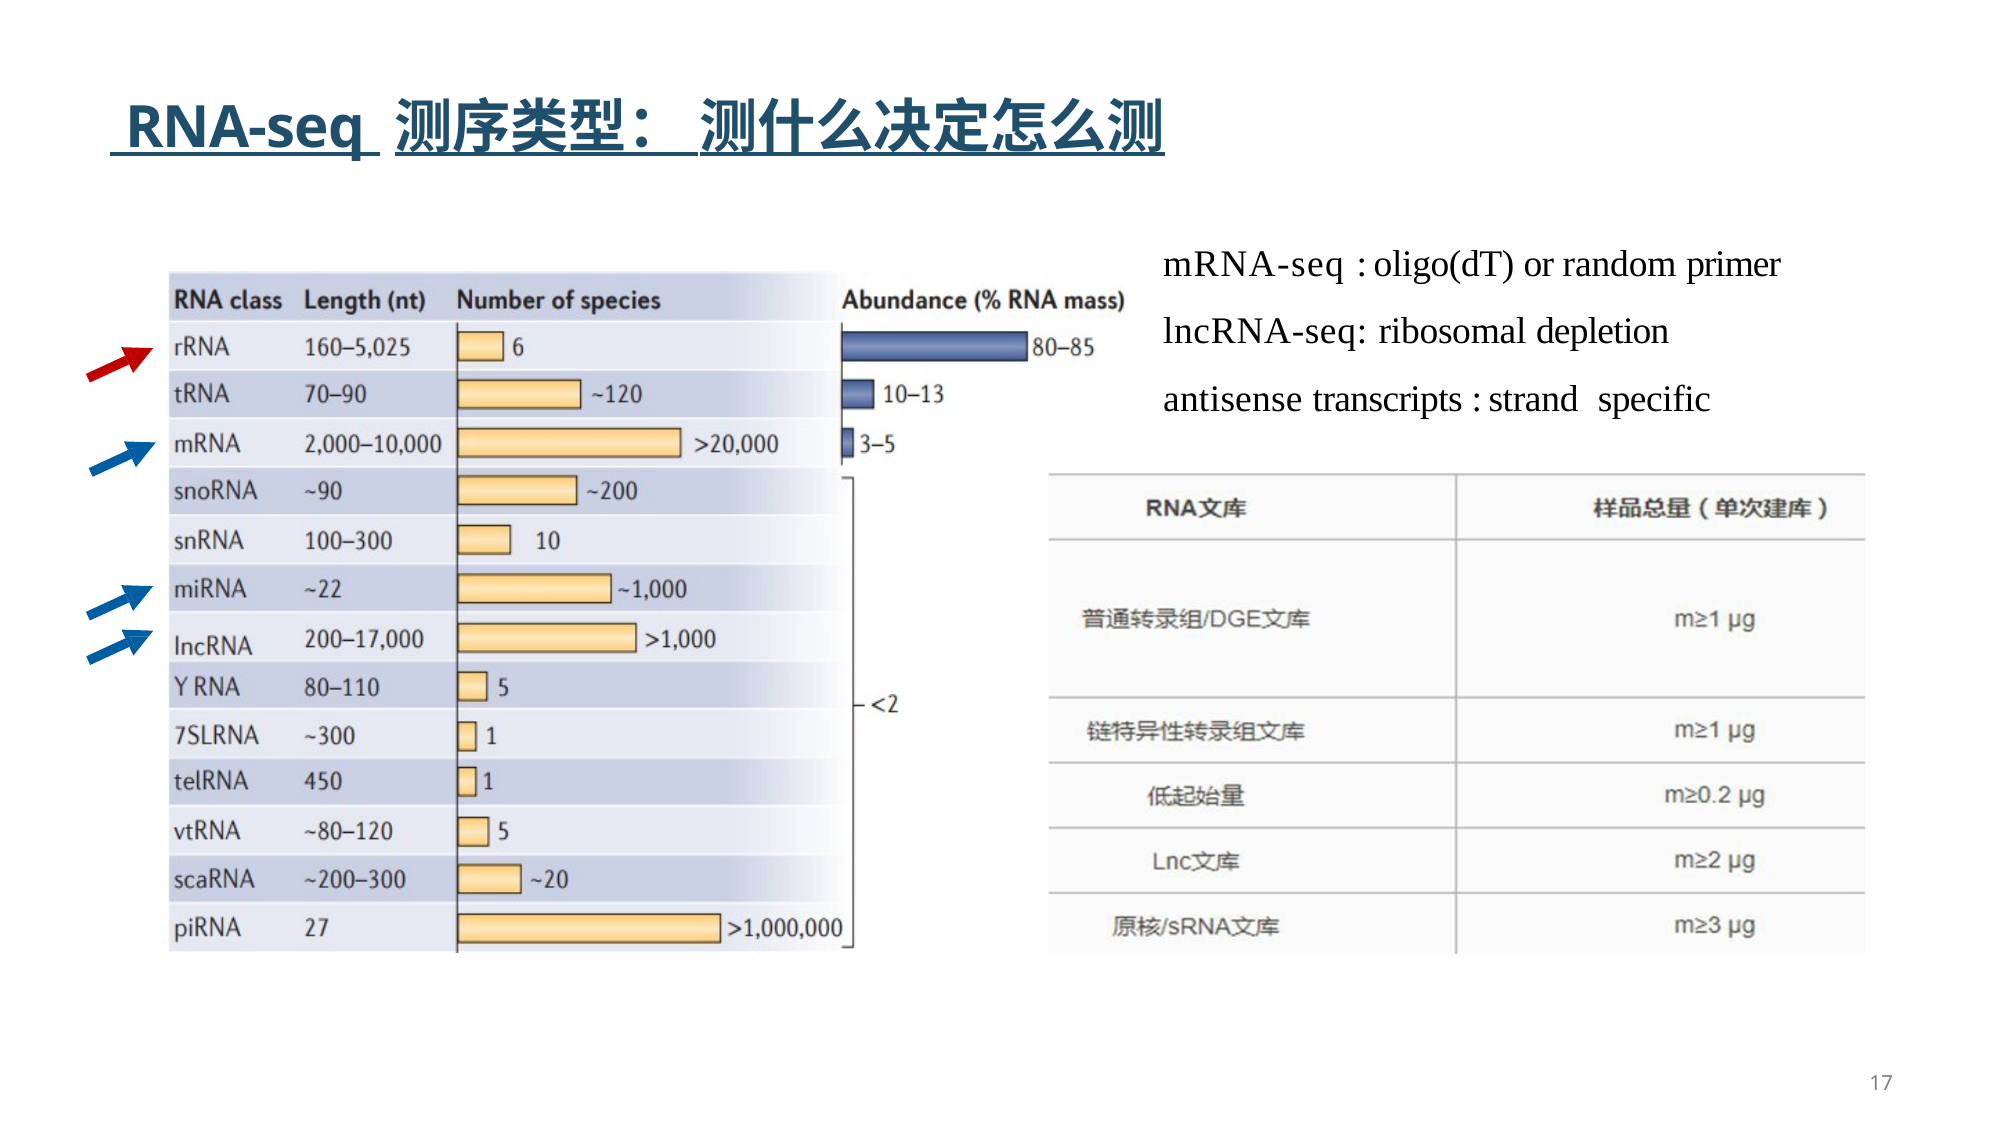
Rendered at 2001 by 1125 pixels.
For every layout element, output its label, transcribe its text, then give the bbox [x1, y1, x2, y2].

text_box [168, 271, 1125, 953]
text_box [88, 441, 156, 477]
text_box mRNA-seq : oligo(dT) or random primer lncRNA-seq: ribosomal depletion antisense transcripts : strand specific [1161, 213, 1813, 419]
text_box [86, 629, 154, 665]
title RNA-seq 测序类型： 测什么决定怎么测 [107, 87, 1893, 278]
text_box [85, 347, 154, 383]
text_box 17 [1854, 1062, 1930, 1103]
text_box [1048, 472, 1865, 954]
text_box [85, 585, 154, 621]
